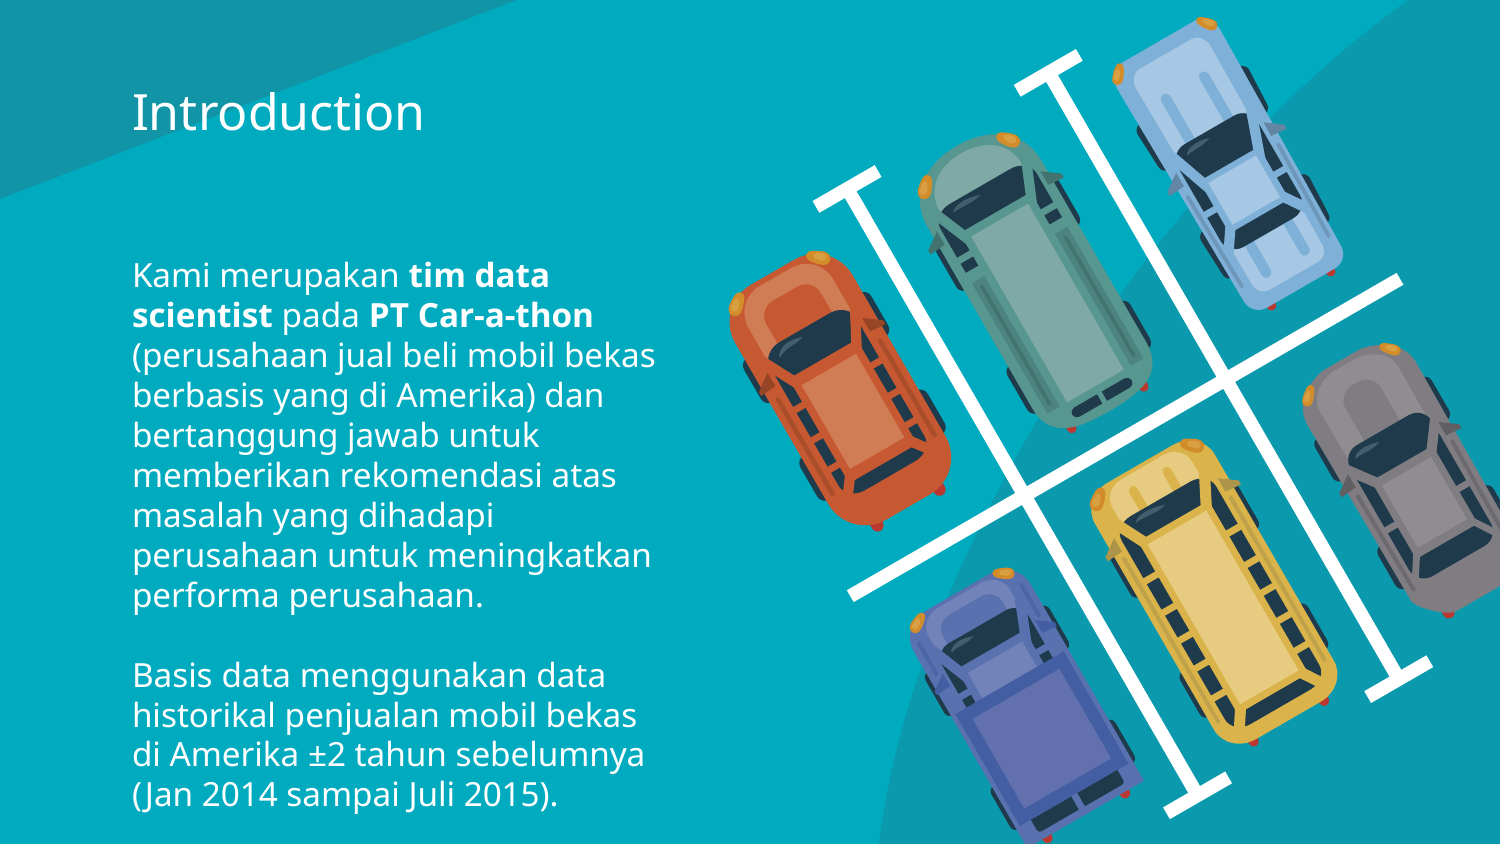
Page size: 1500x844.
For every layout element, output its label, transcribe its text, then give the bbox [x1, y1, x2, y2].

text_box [675, 0, 1500, 844]
title Introduction [116, 63, 669, 158]
subtitle Kami merupakan tim data scientist pada PT Car-a-thon (perusahaan jual beli mobil bekas berbasis yang di Amerika) dan bertanggung jawab untuk memberikan rekomendasi atas masalah yang dihadapi perusahaan untuk meningkatkan performa perusahaan. Basis data menggunakan data historikal penjualan mobil bekas di Amerika ±2 tahun sebelumnya (Jan 2014 sampai Juli 2015). [116, 239, 669, 772]
